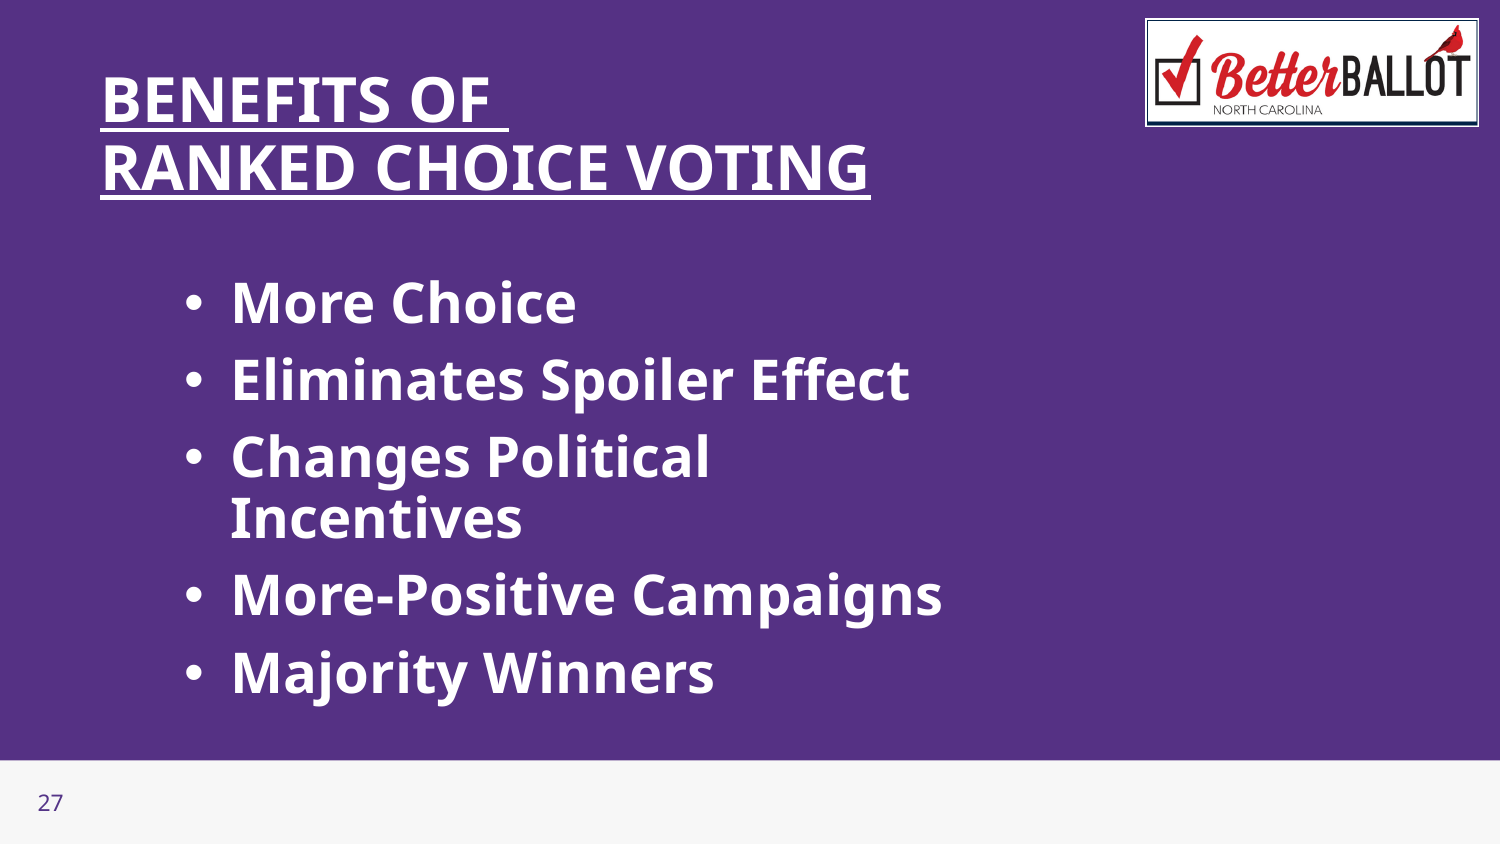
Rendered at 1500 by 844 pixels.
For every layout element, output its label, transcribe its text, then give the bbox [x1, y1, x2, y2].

title BENEFITS OF RANKED CHOICE VOTING [88, 57, 963, 221]
text_box More Choice Eliminates Spoiler Effect Changes Political Incentives More-Positive Campaigns Majority Winners [171, 268, 1024, 689]
picture [1145, 18, 1479, 127]
slide_number ‹#› [26, 782, 89, 827]
